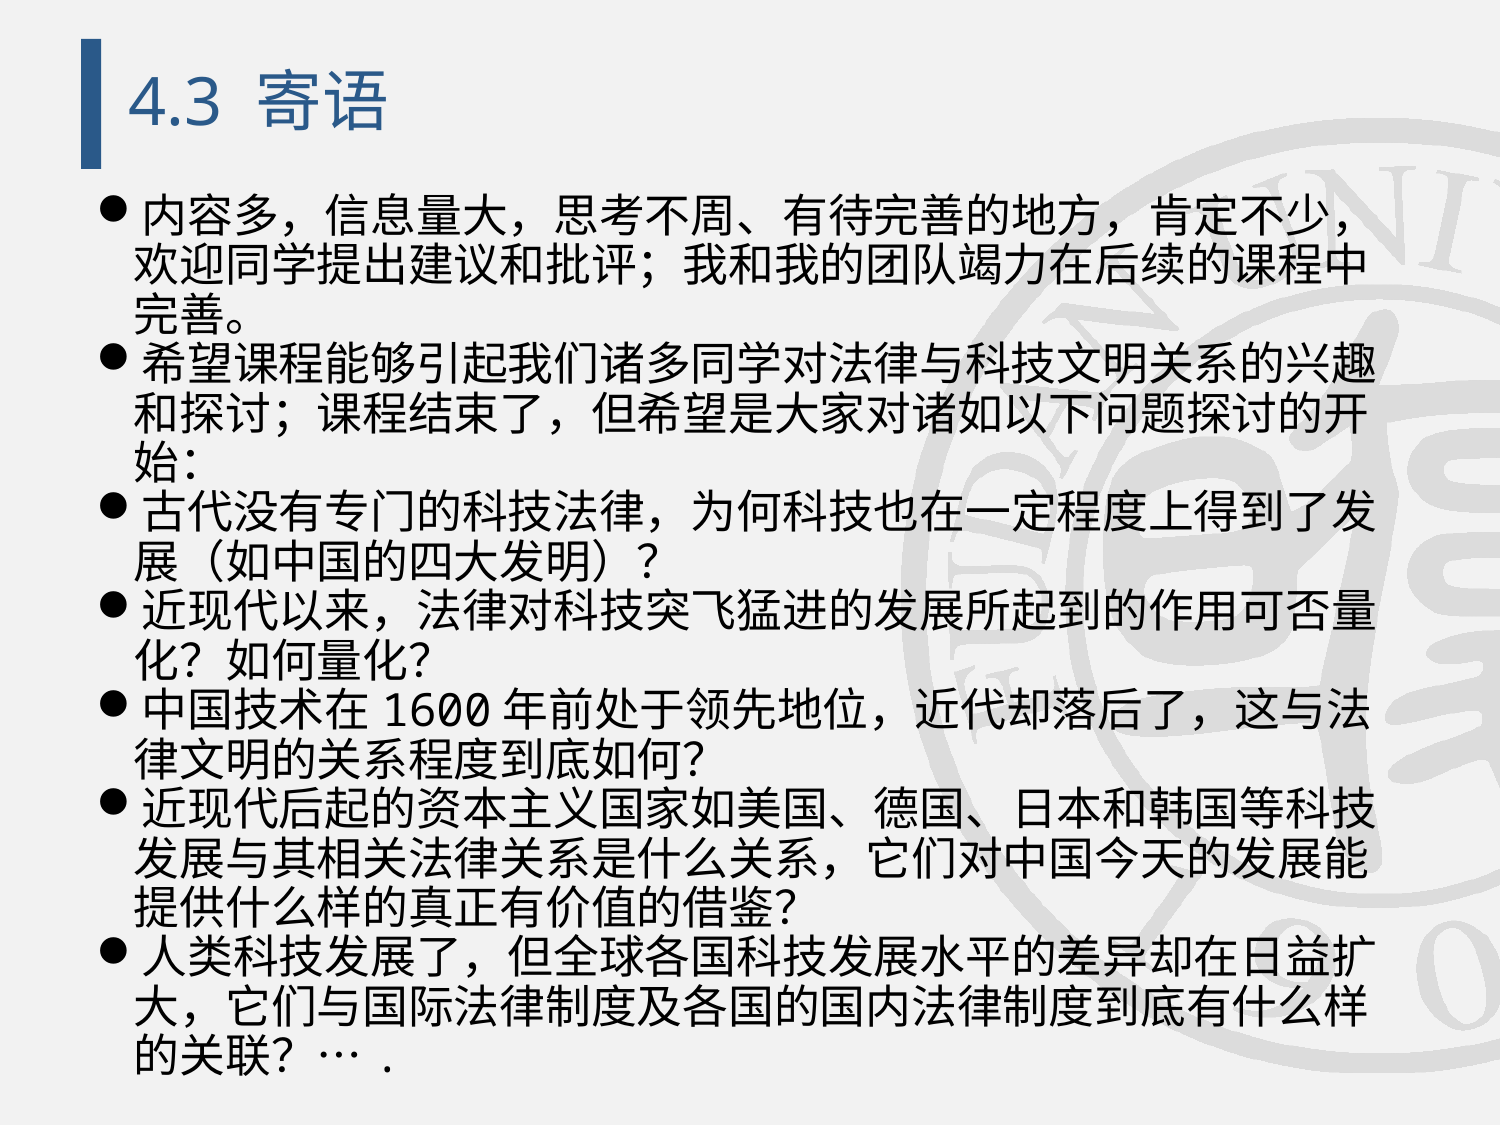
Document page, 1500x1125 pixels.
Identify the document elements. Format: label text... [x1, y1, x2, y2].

title 4.3 寄语 [113, 49, 1387, 159]
list 内容多，信息量大，思考不周、有待完善的地方，肯定不少，欢迎同学提出建议和批评；我和我的团队竭力在后续的课程中完善。 希望课程能够引起我们诸多同学对法律与科技文明关系的兴趣和探讨；课程结束了，但希望是大家对诸如以下问题探讨的开始： 古代没有专门的科技法律，为何科技也在一定程度上得到了发展（如中国的四大发明）？ 近现代以来，法律对科技突飞猛进的发展所起到的作用可否量化？如何量化？ 中国技术在1600年前处于领先地位，近代却落后了，这与法律文明的关系程度到底如何？ 近现代后起的资本主义国家如美国、德国、日本和韩国等科技发展与其相关法律关系是什么关系，它们对中国今天的发展能提供什么样的真正有价值的借鉴？ 人类科技发展了，但全球各国科技发展水平的差异却在日益扩大，它们与国际法律制度及各国的国内法律制度到底有什么样的关联？…. [81, 185, 1417, 1014]
